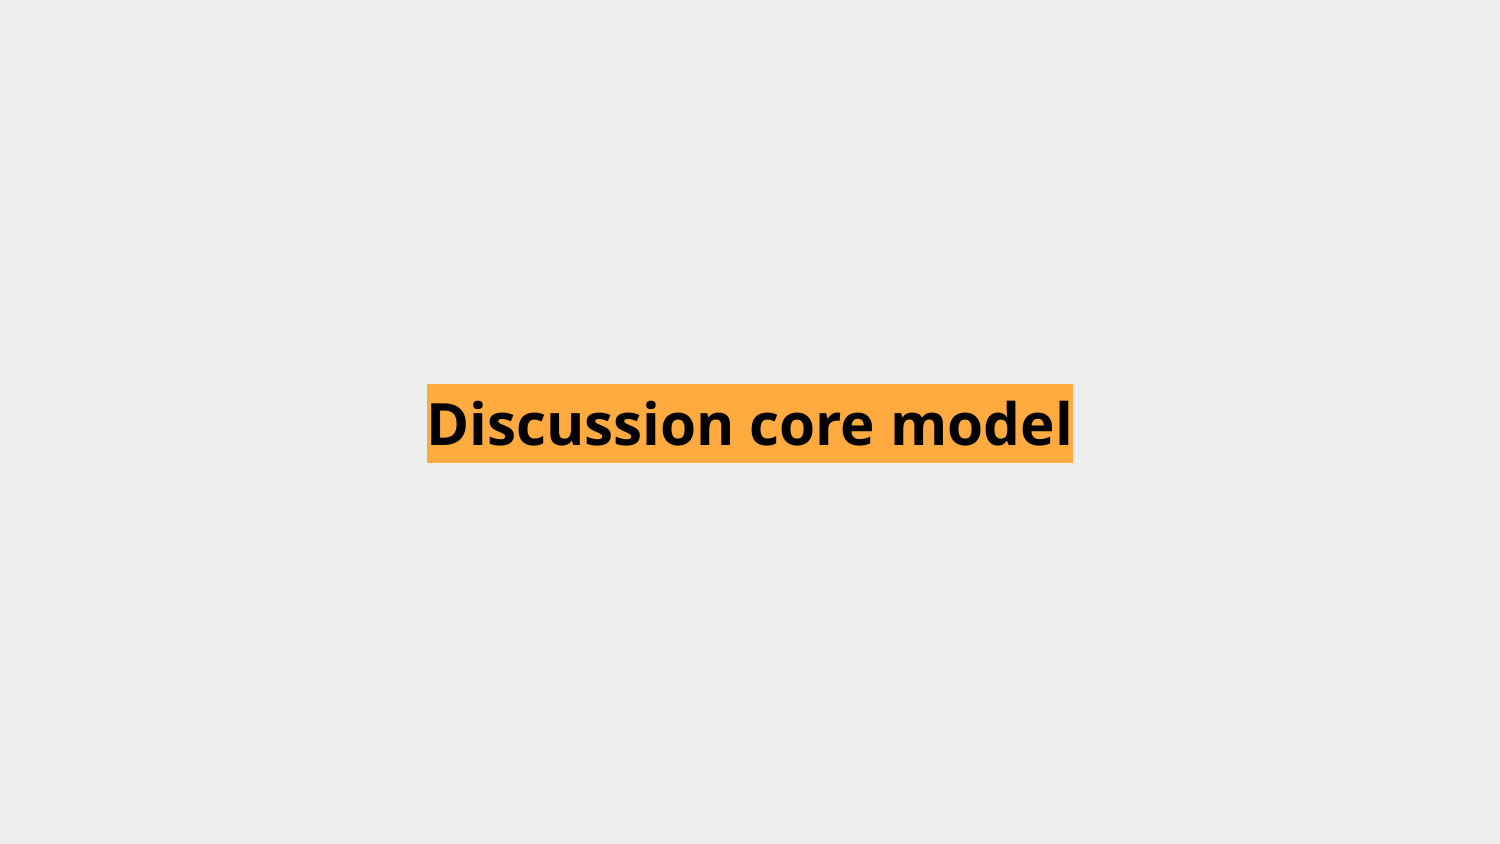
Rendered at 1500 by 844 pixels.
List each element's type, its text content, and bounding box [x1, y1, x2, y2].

title Discussion core model [37, 210, 1463, 633]
